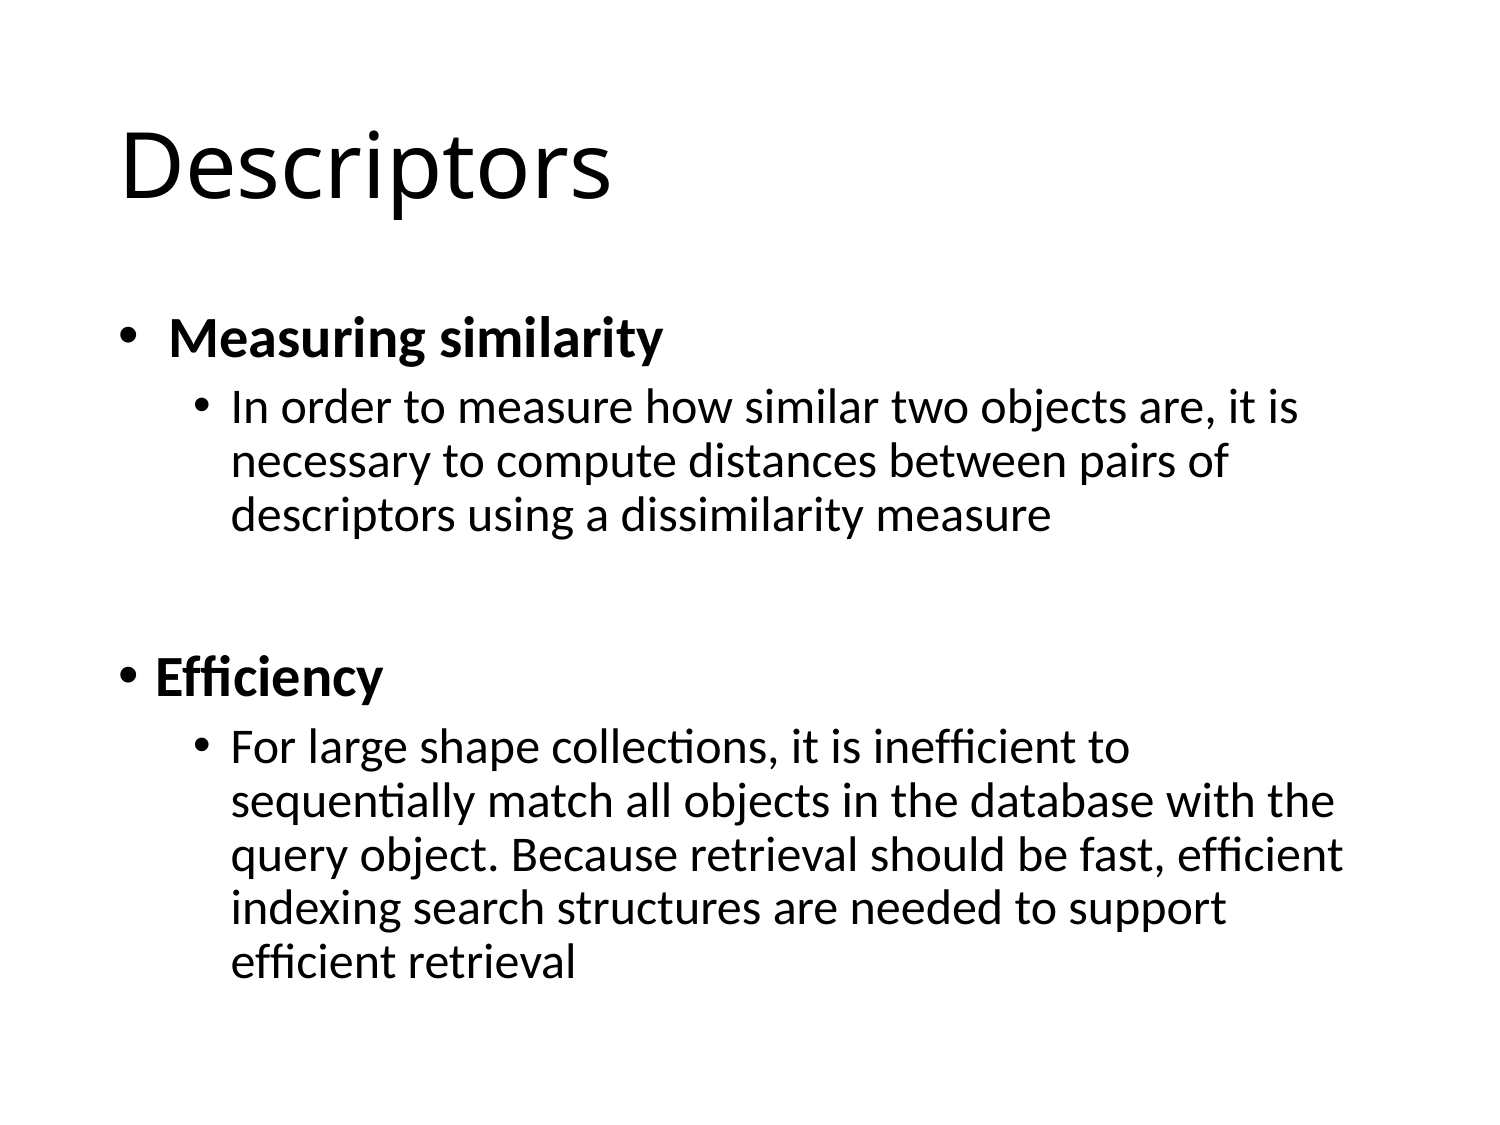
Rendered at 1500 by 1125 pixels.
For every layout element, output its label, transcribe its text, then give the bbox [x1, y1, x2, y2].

list Measuring similarity In order to measure how similar two objects are, it is necessary to compute distances between pairs of descriptors using a dissimilarity measure Efﬁciency For large shape collections, it is inefﬁcient to sequentially match all objects in the database with the query object. Because retrieval should be fast, efﬁcient indexing search structures are needed to support efﬁcient retrieval [103, 299, 1397, 1014]
title Descriptors [103, 59, 1397, 278]
